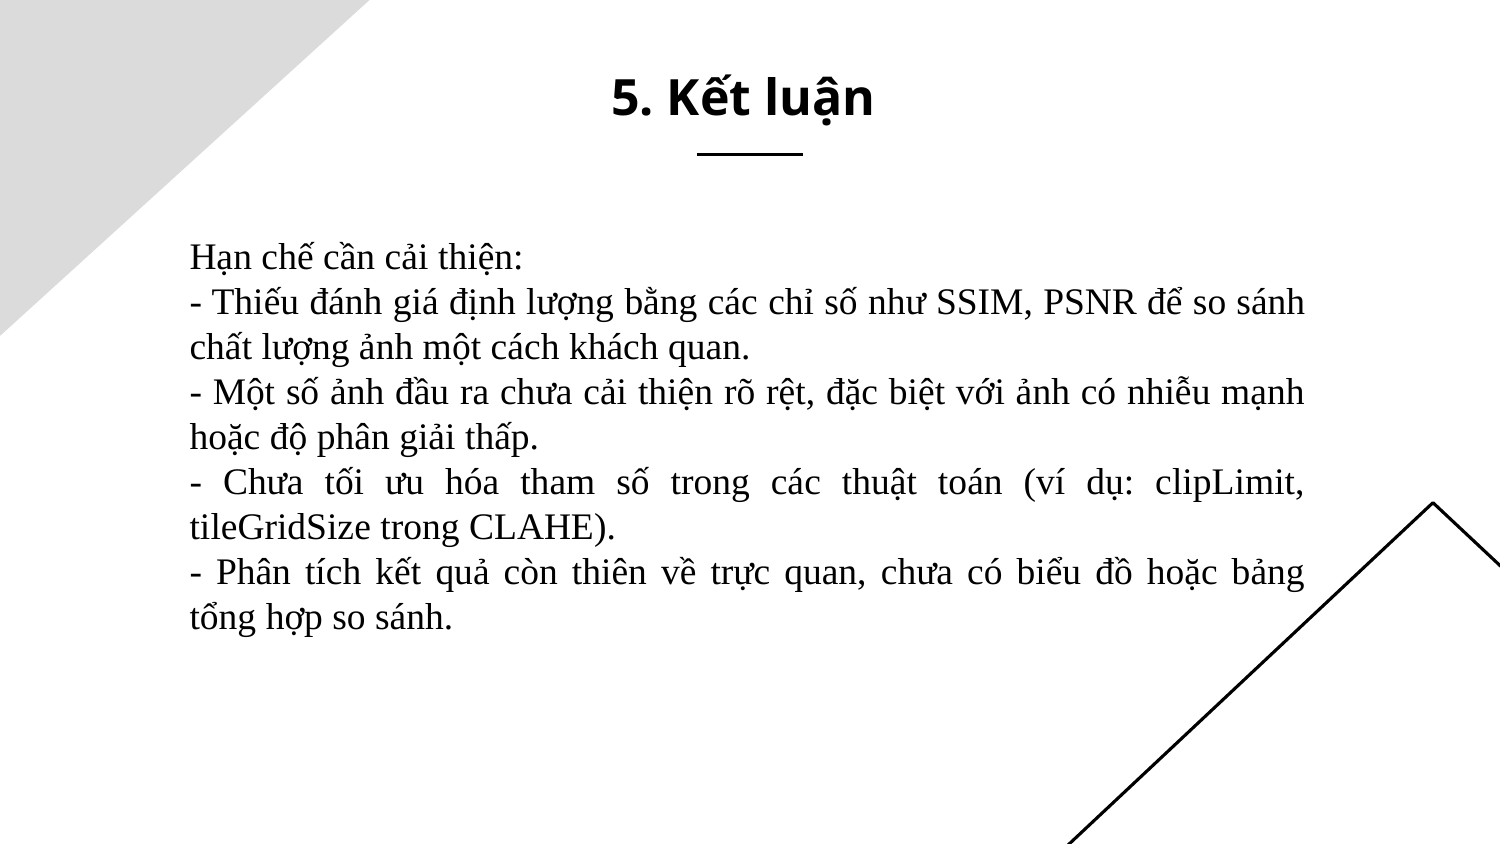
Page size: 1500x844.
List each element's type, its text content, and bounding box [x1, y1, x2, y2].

text_box Hạn chế cần cải thiện: - Thiếu đánh giá định lượng bằng các chỉ số như SSIM, PSNR để so sánh chất lượng ảnh một cách khách quan. - Một số ảnh đầu ra chưa cải thiện rõ rệt, đặc biệt với ảnh có nhiễu mạnh hoặc độ phân giải thấp. - Chưa tối ưu hóa tham số trong các thuật toán (ví dụ: clipLimit, tileGridSize trong CLAHE). - Phân tích kết quả còn thiên về trực quan, chưa có biểu đồ hoặc bảng tổng hợp so sánh. [174, 224, 1322, 663]
title 5. Kết luận [323, 50, 1177, 138]
